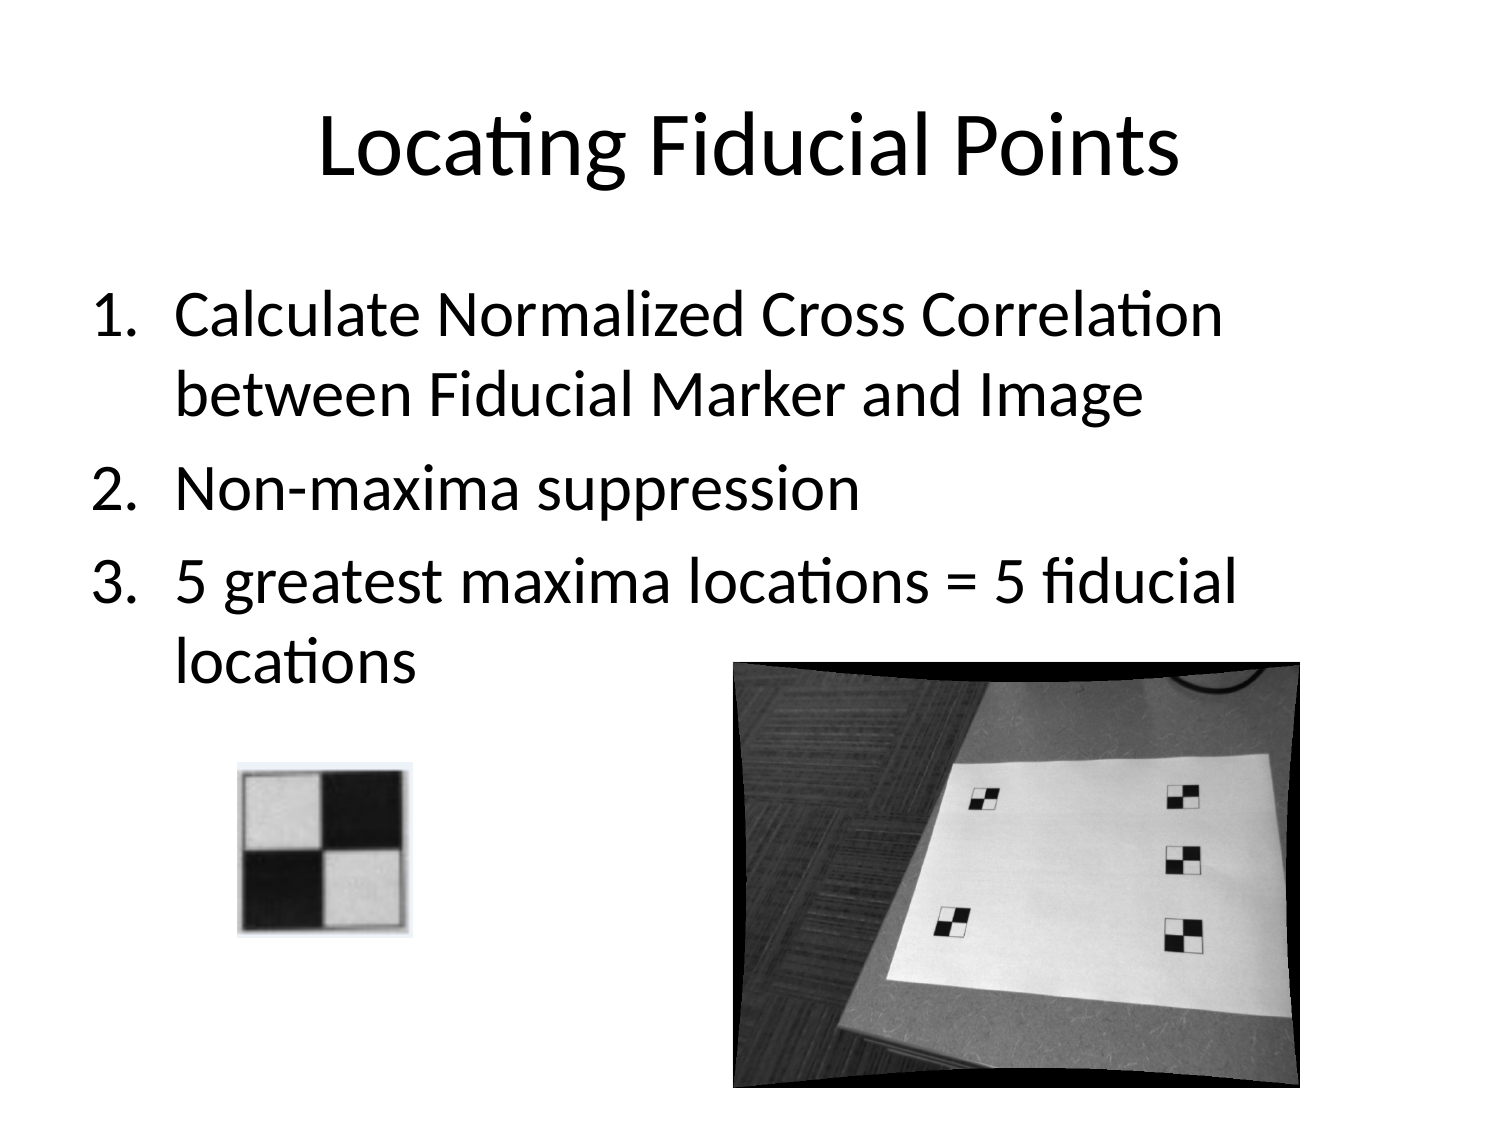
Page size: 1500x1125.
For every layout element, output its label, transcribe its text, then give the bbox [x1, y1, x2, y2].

picture [237, 762, 413, 938]
title Locating Fiducial Points [75, 45, 1425, 233]
list Calculate Normalized Cross Correlation between Fiducial Marker and Image Non-maxima suppression 5 greatest maxima locations = 5 fiducial locations [75, 262, 1425, 1005]
picture [732, 661, 1301, 1088]
